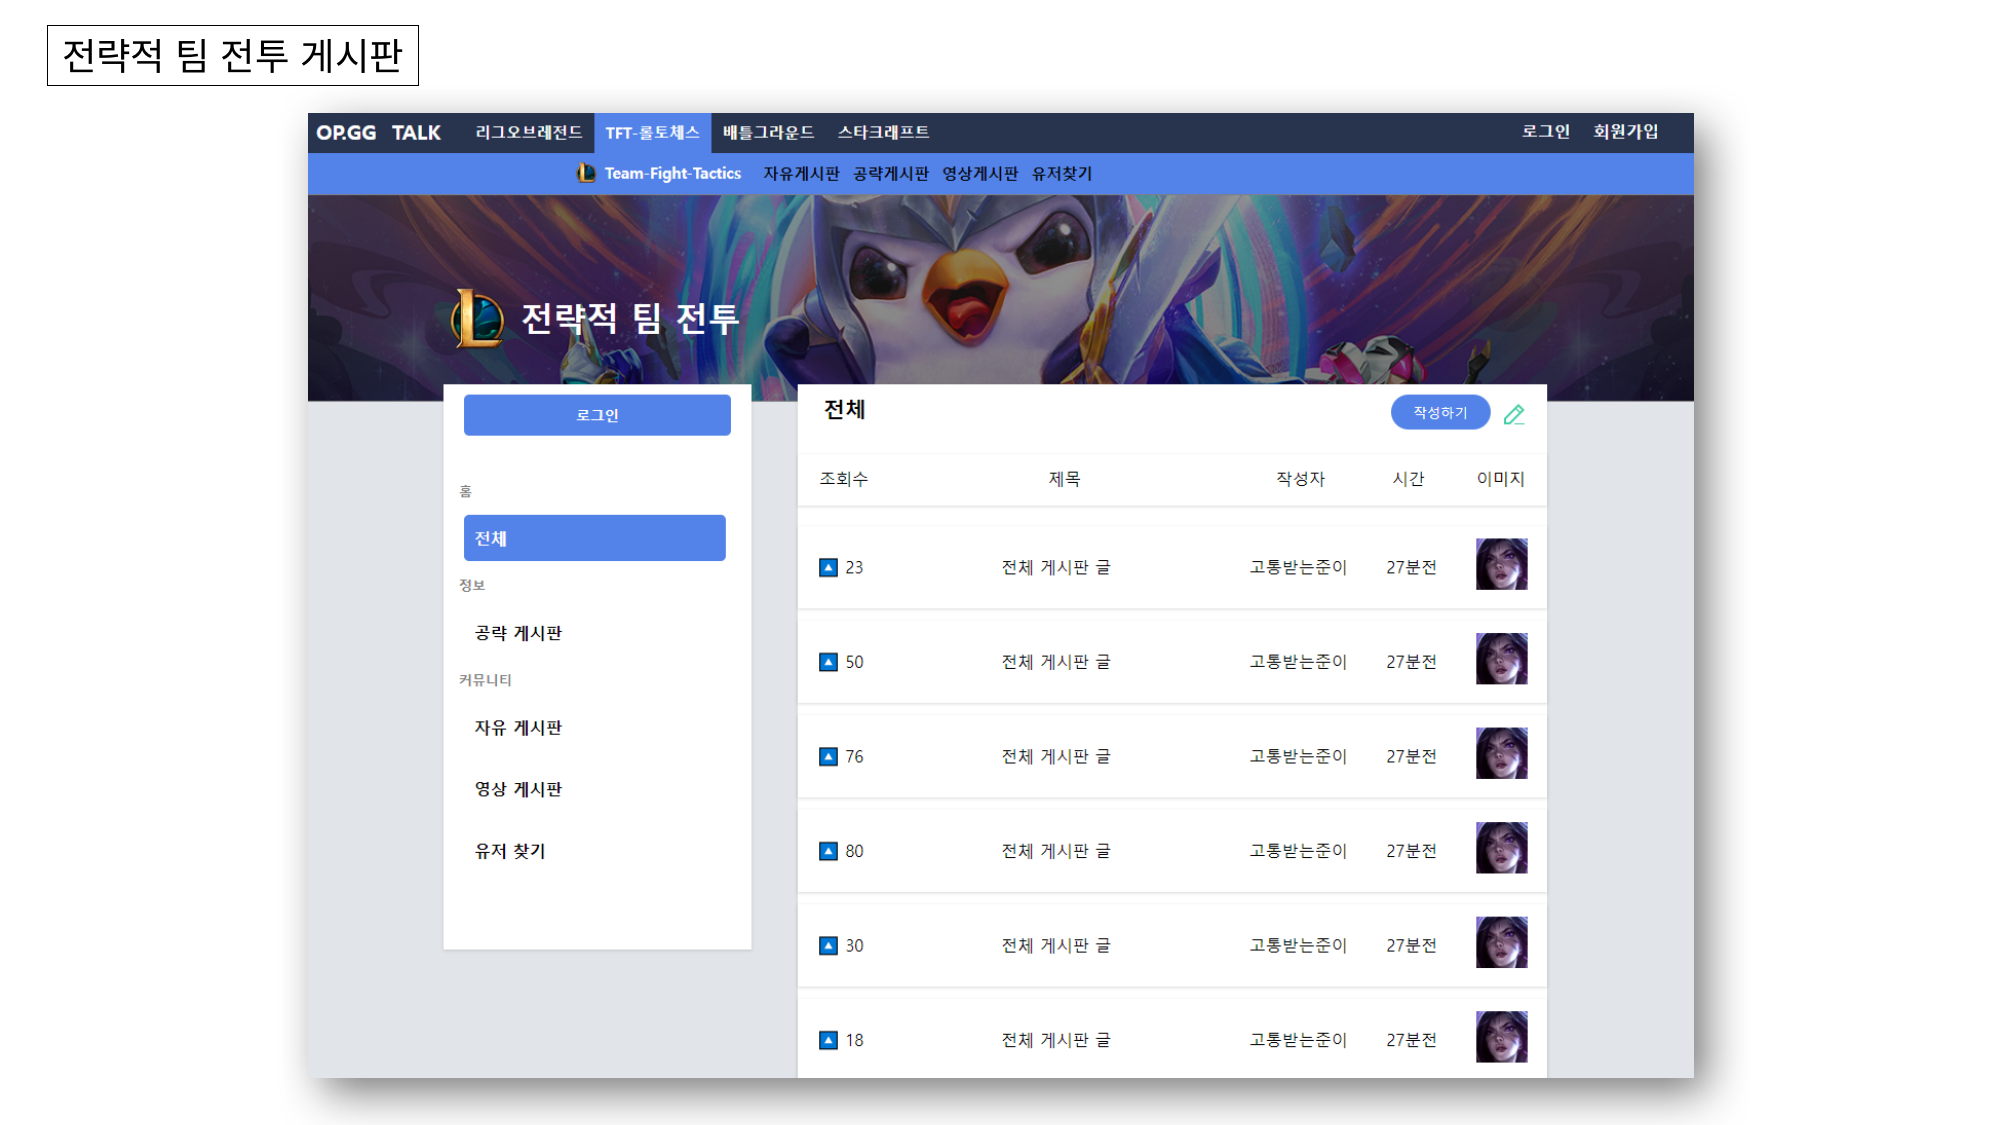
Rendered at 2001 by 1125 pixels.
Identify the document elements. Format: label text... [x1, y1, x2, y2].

picture [308, 113, 1694, 1078]
text_box 전략적 팀 전투 게시판 [47, 25, 419, 86]
